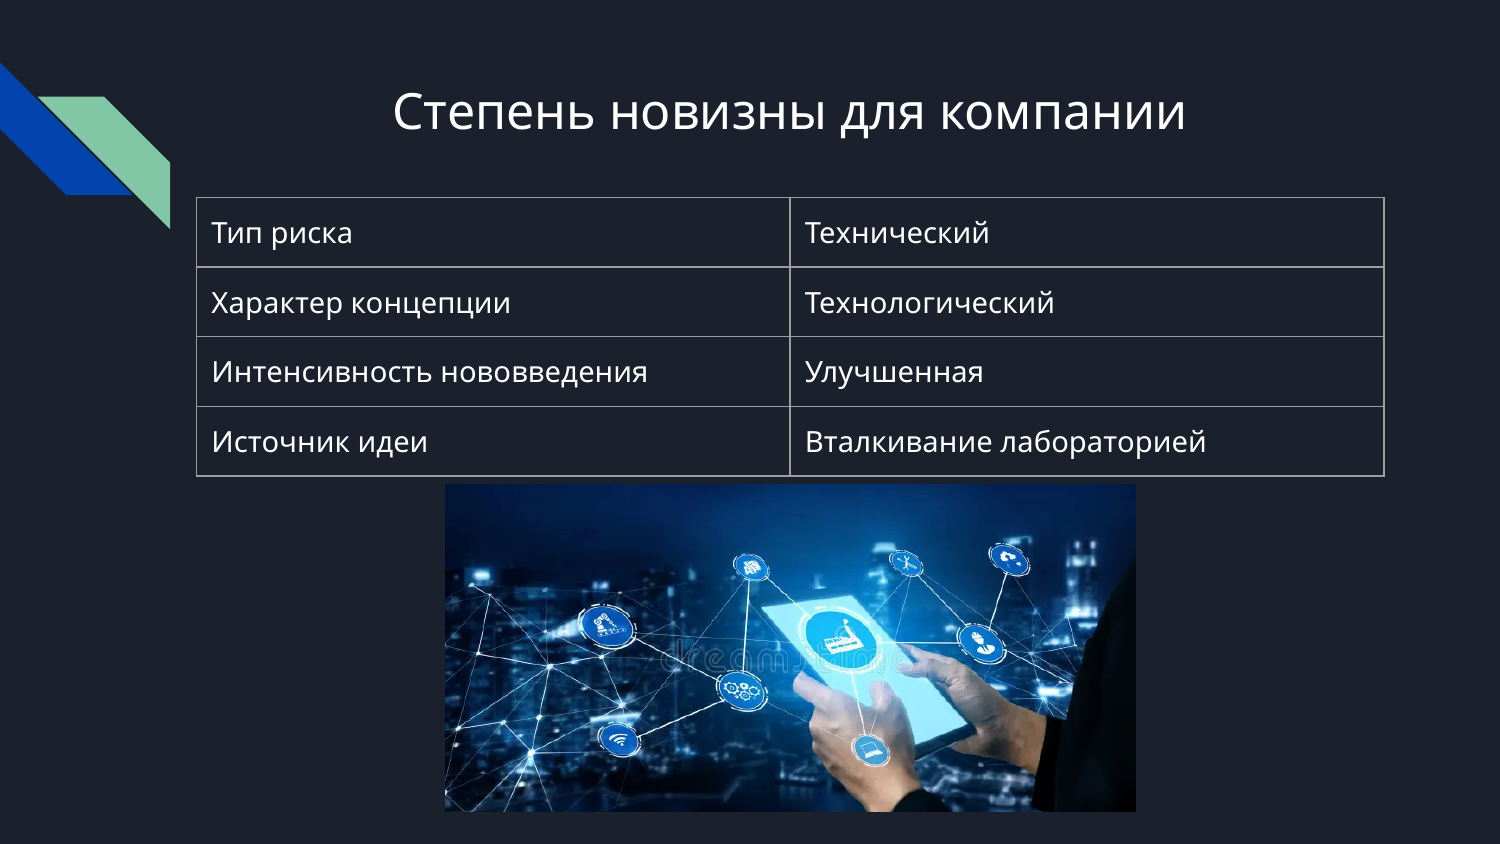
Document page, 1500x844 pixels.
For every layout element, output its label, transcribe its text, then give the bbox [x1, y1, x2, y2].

title Степень новизны для компании [212, 64, 1368, 197]
picture [445, 484, 1136, 812]
table_header Технический [791, 198, 1383, 266]
table_cell Улучшенная [791, 337, 1383, 406]
table_cell Характер концепции [197, 268, 789, 336]
table_header Тип риска [197, 198, 789, 266]
table_cell Источник идеи [197, 407, 789, 475]
table_cell Вталкивание лабораторией [791, 407, 1383, 475]
table_cell Технологический [791, 268, 1383, 336]
table_cell Интенсивность нововведения [197, 337, 789, 406]
